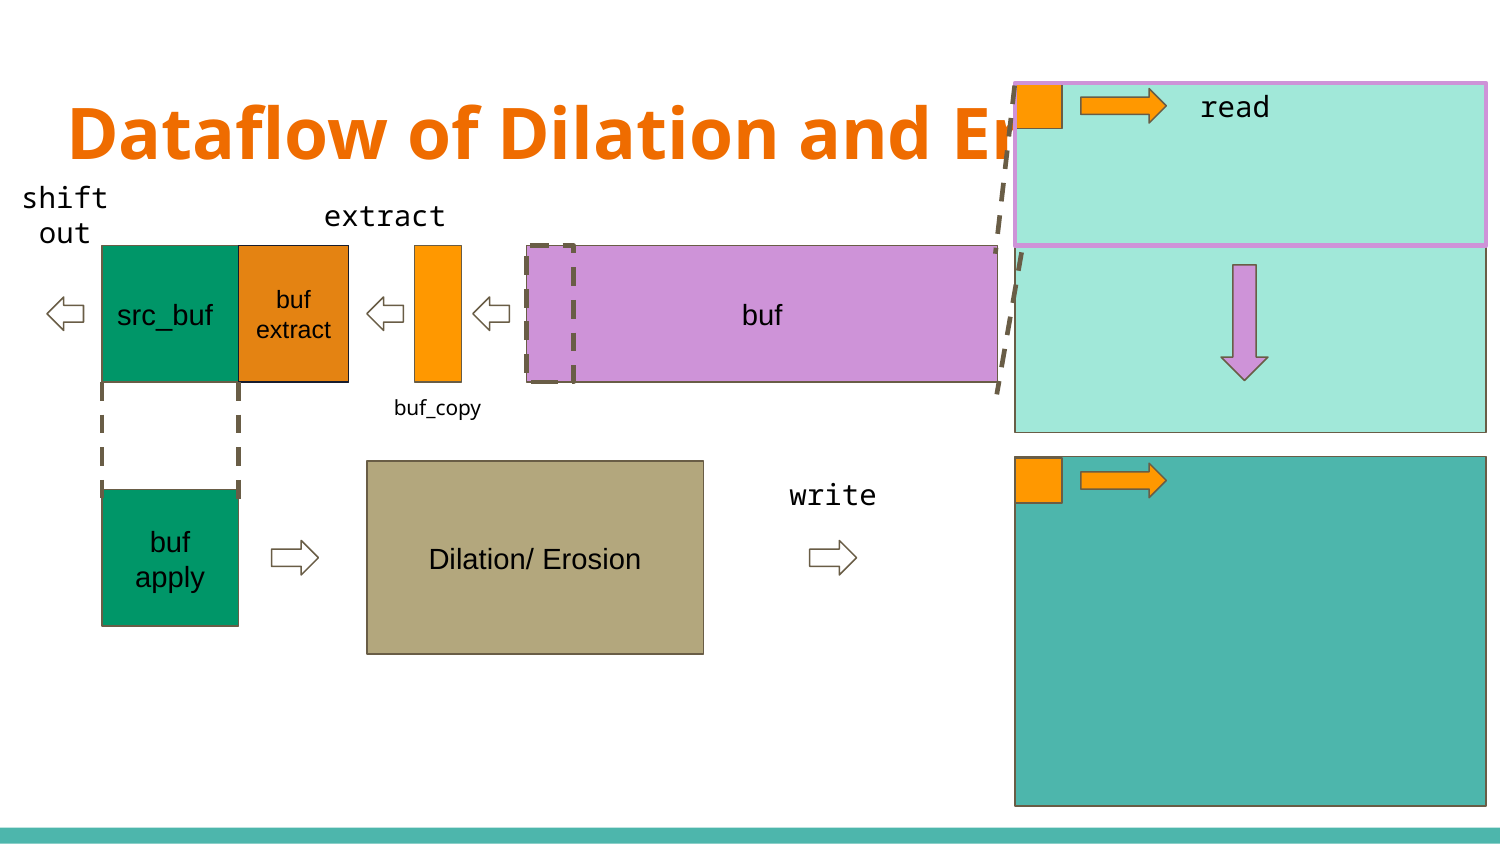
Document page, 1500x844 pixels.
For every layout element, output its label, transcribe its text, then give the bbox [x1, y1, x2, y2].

text_box [414, 248, 462, 382]
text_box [995, 85, 1015, 251]
text_box buf extract [238, 245, 349, 383]
text_box read [1185, 72, 1304, 138]
text_box [472, 296, 510, 331]
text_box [996, 252, 1022, 395]
text_box [1015, 457, 1062, 504]
text_box src_buf [102, 245, 238, 383]
text_box write [756, 461, 910, 527]
text_box shift out [5, 164, 125, 265]
text_box [1015, 83, 1487, 246]
text_box [1015, 246, 1487, 433]
text_box [271, 540, 319, 575]
text_box buf_copy [378, 382, 498, 433]
text_box [1080, 463, 1167, 498]
text_box [366, 296, 404, 331]
text_box buf apply [101, 489, 239, 627]
text_box [47, 296, 84, 331]
text_box [1015, 456, 1487, 806]
text_box [1221, 264, 1268, 381]
text_box buf [574, 245, 991, 383]
text_box Dilation/ Erosion [366, 461, 704, 655]
text_box extract [308, 182, 462, 248]
title Dataflow of Dilation and Erosion [1304, 72, 1449, 83]
title Dataflow of Dilation and Erosion [51, 72, 1185, 189]
text_box [526, 245, 574, 383]
text_box [809, 540, 857, 575]
